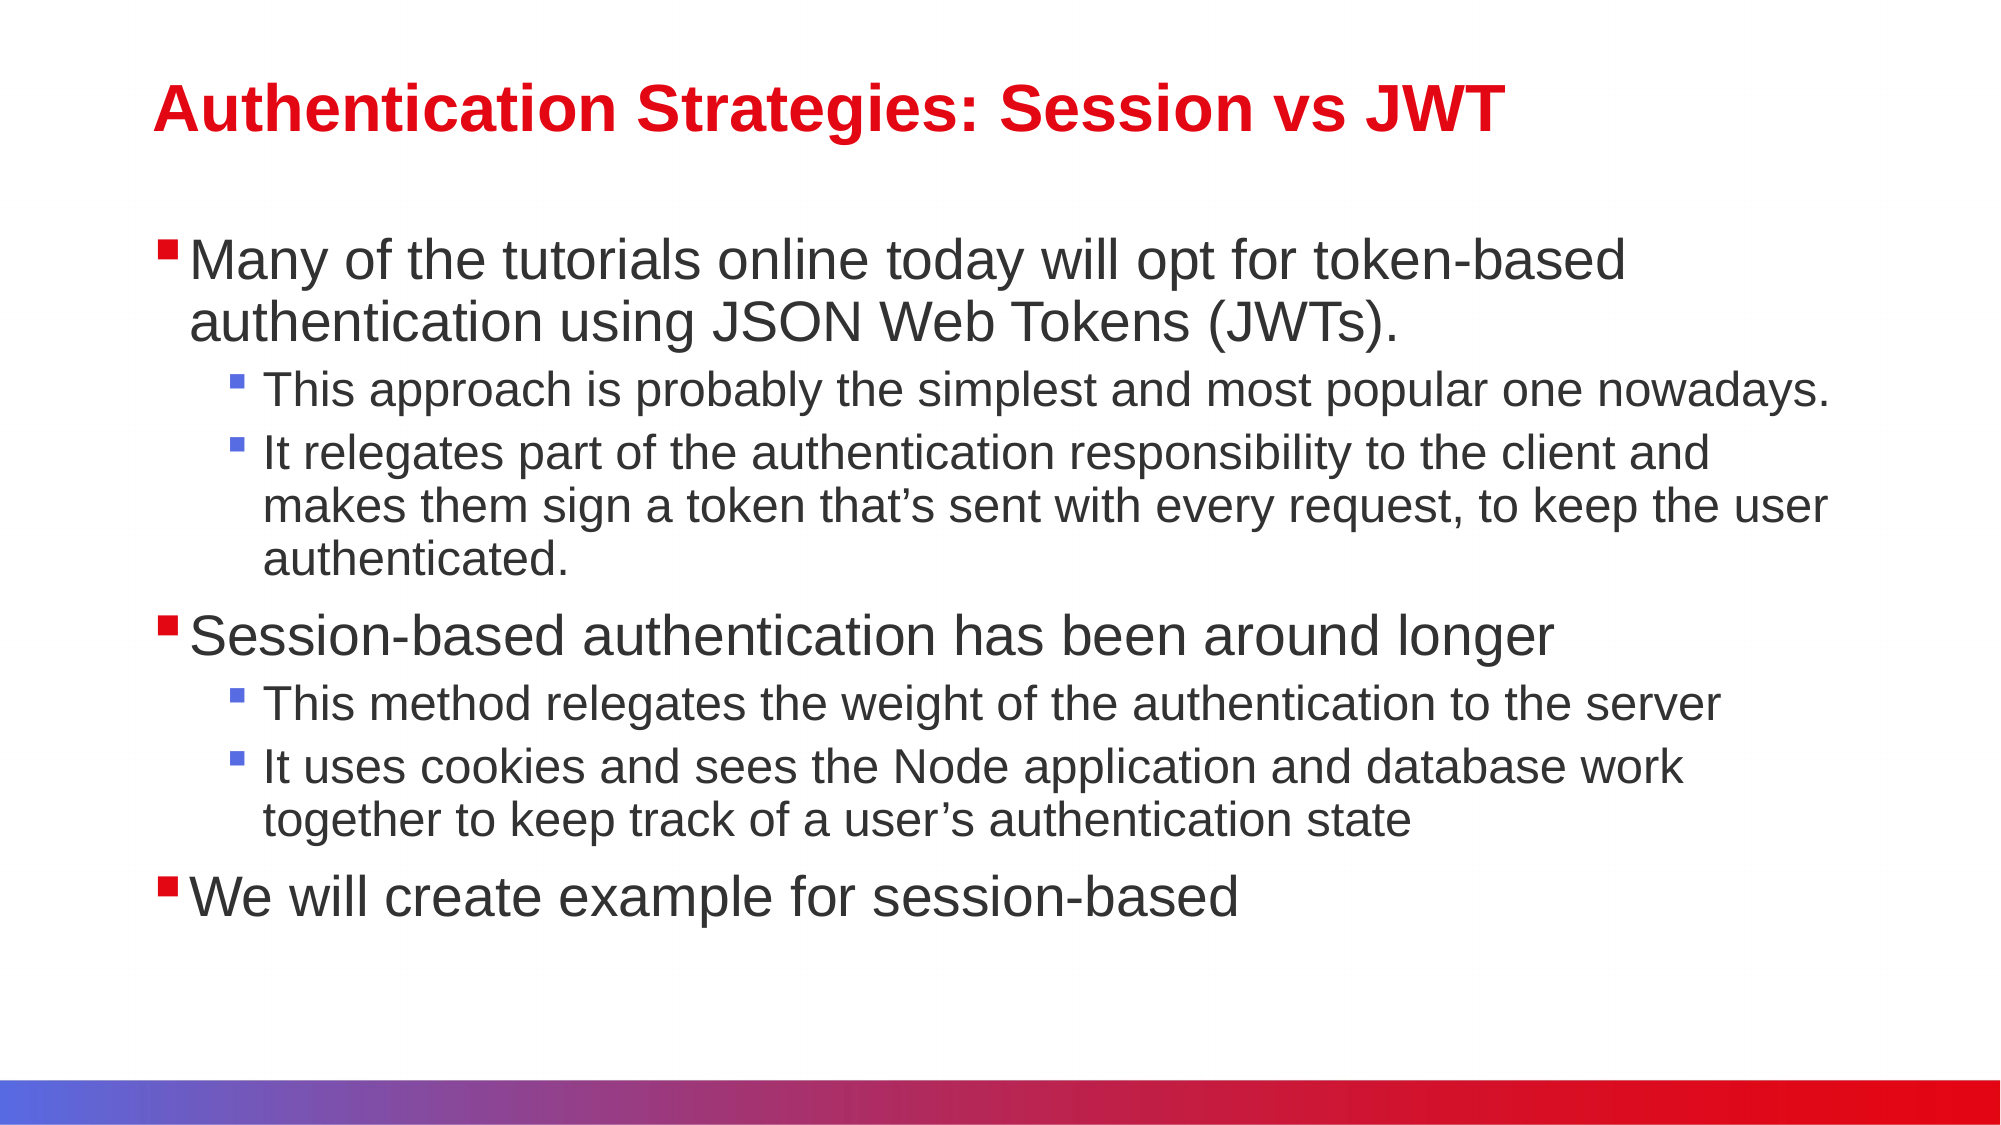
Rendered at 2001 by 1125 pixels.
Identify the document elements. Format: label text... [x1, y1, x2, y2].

title Authentication Strategies: Session vs JWT [137, 66, 1863, 155]
picture [0, 0, 2001, 1125]
list Many of the tutorials online today will opt for token-based authentication using JSON Web Tokens (JWTs). This approach is probably the simplest and most popular one nowadays. It relegates part of the authentication responsibility to the client and makes them sign a token that’s sent with every request, to keep the user authenticated. Session-based authentication has been around longer This method relegates the weight of the authentication to the server It uses cookies and sees the Node application and database work together to keep track of a user’s authentication state We will create example for session-based [137, 223, 1863, 992]
